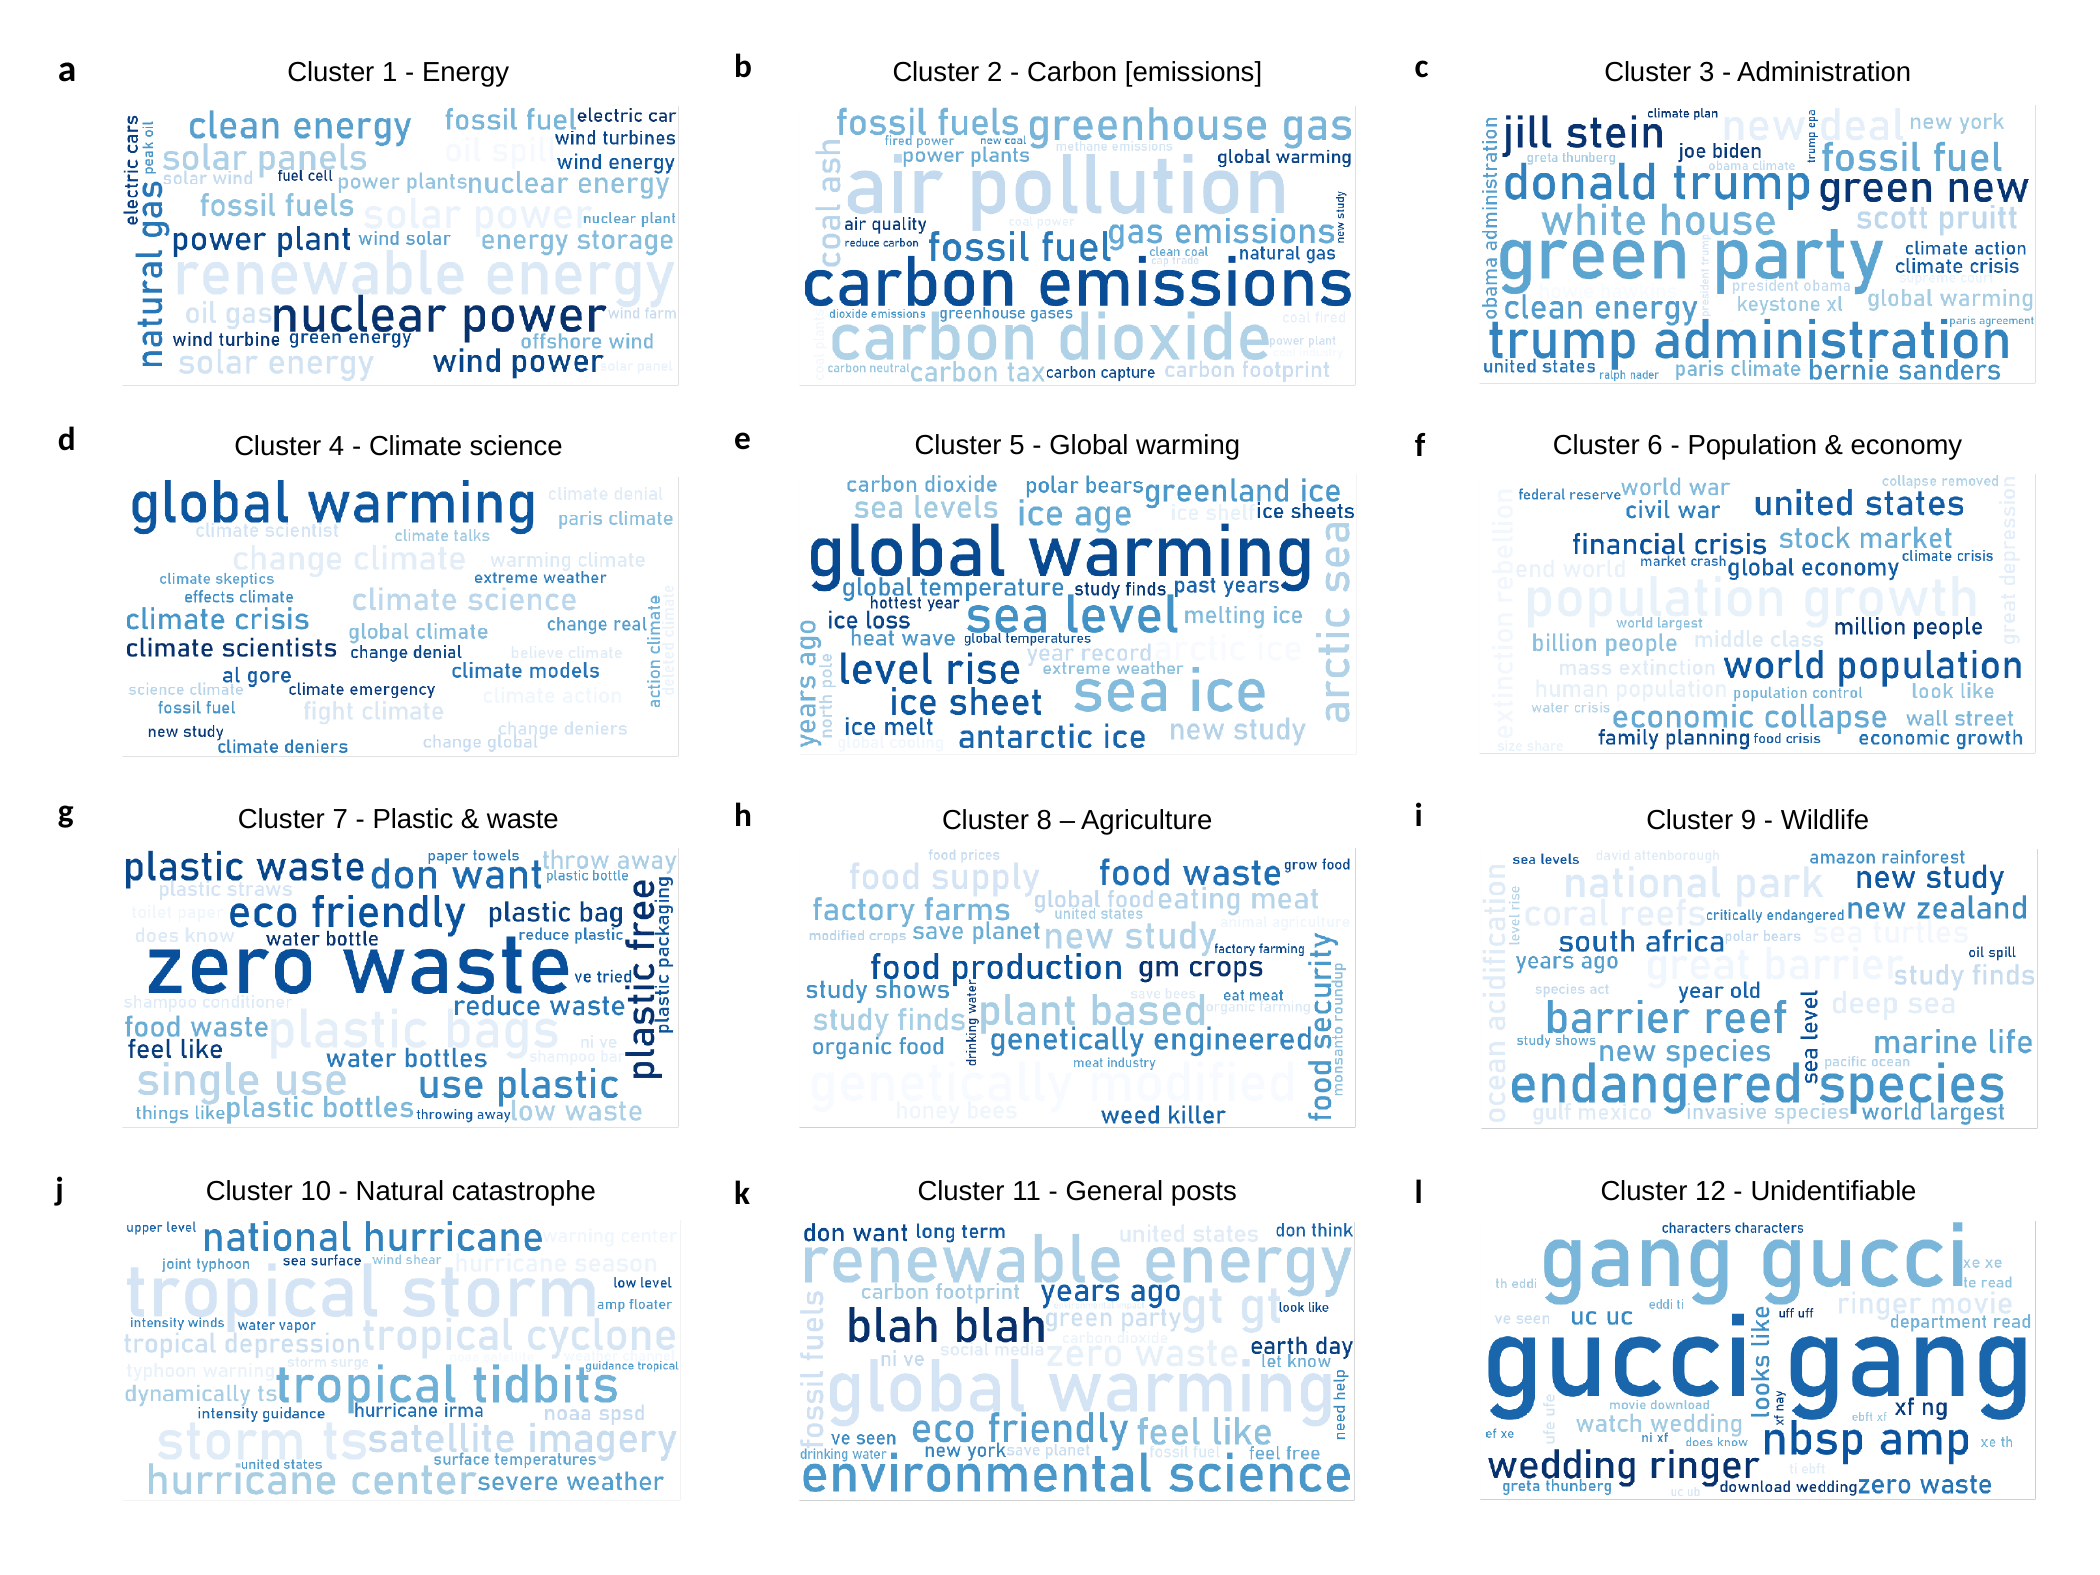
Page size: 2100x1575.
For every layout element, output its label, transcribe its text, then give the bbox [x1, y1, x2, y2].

text_box Cluster 4 - Climate science [219, 420, 578, 468]
text_box Cluster 9 - Wildlife [1631, 794, 1885, 842]
picture [1472, 98, 2042, 390]
text_box g [43, 782, 116, 837]
text_box Cluster 11 - General posts [902, 1165, 1252, 1214]
text_box c [1399, 36, 1473, 92]
text_box Cluster 3 - Administration [1589, 46, 1927, 95]
text_box Cluster 12 - Unidentifiable [1585, 1165, 1932, 1214]
text_box d [43, 409, 116, 465]
text_box i [1399, 786, 1473, 841]
text_box Cluster 7 - Plastic & waste [223, 793, 574, 841]
text_box f [1400, 415, 1473, 471]
text_box Cluster 2 - Carbon [emissions] [877, 46, 1278, 95]
text_box Cluster 5 - Global warming [899, 419, 1255, 467]
text_box Cluster 8 – Agriculture [769, 794, 1385, 842]
text_box b [719, 36, 793, 92]
picture [115, 99, 685, 392]
picture [1473, 1214, 2042, 1506]
picture [115, 1213, 687, 1507]
text_box k [719, 1163, 793, 1219]
picture [1474, 842, 2044, 1135]
text_box l [1399, 1162, 1473, 1218]
text_box e [719, 408, 793, 464]
picture [792, 467, 1363, 761]
picture [792, 99, 1362, 392]
text_box Cluster 10 - Natural catastrophe [190, 1165, 611, 1213]
picture [792, 1215, 1361, 1507]
text_box Cluster 1 - Energy [272, 46, 525, 95]
text_box h [719, 786, 793, 841]
picture [115, 470, 685, 763]
text_box j [40, 1160, 114, 1215]
picture [792, 841, 1362, 1134]
text_box Cluster 6 - Population & economy [1538, 419, 1978, 467]
text_box a [43, 36, 116, 97]
picture [1472, 467, 2042, 760]
picture [115, 841, 685, 1134]
